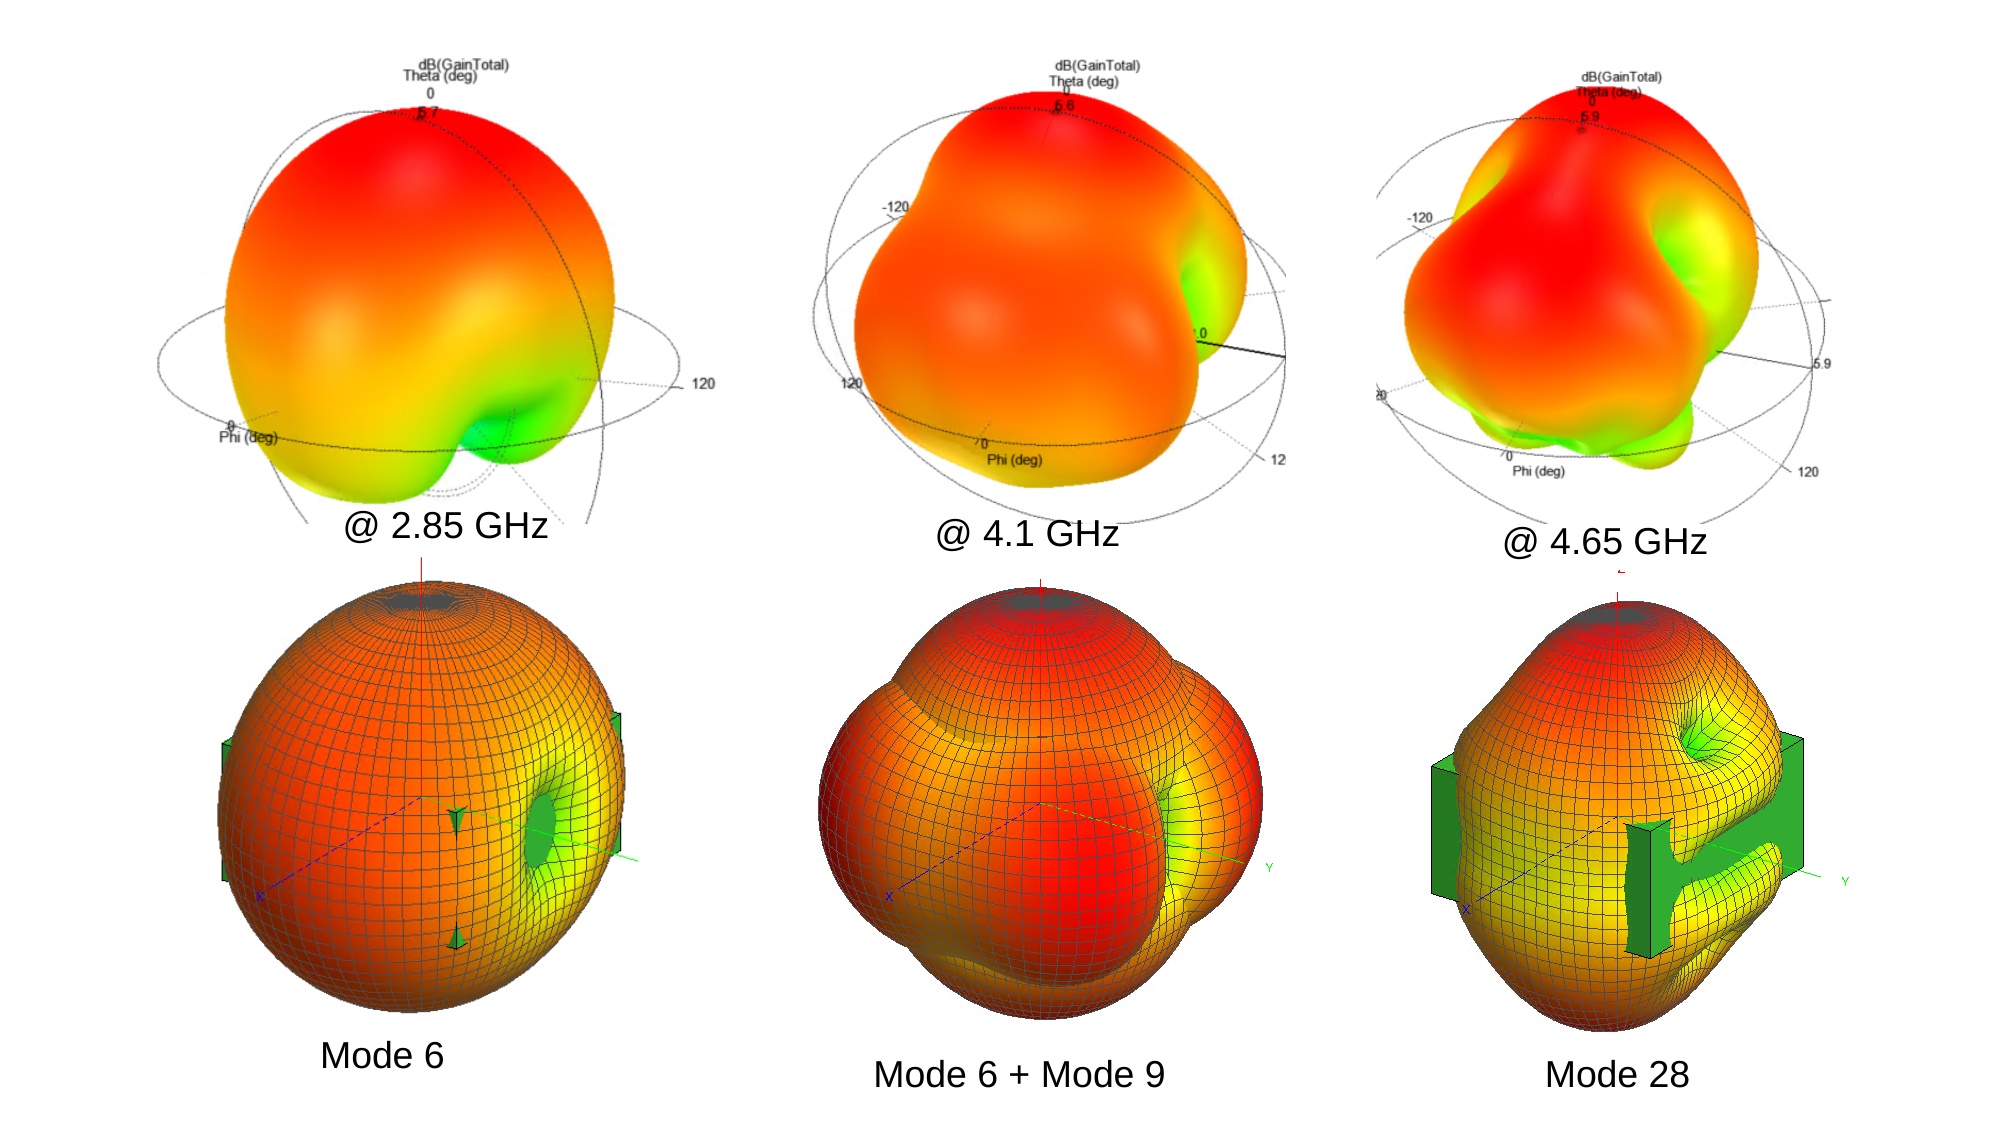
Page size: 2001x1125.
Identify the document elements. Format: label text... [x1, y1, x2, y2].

picture [195, 552, 650, 1026]
text_box @ 4.1 GHz [849, 524, 1206, 562]
picture [120, 51, 725, 524]
text_box @ 2.85 GHz [268, 524, 624, 552]
picture [801, 51, 1286, 524]
text_box @ 4.65 GHz [1427, 524, 1783, 570]
picture [792, 562, 1298, 1035]
text_box Mode 6 [204, 1026, 560, 1084]
text_box Mode 28 [1440, 1043, 1796, 1103]
text_box Mode 6 + Mode 9 [779, 1043, 1260, 1103]
picture [1376, 51, 1835, 524]
picture [1378, 570, 1857, 1043]
